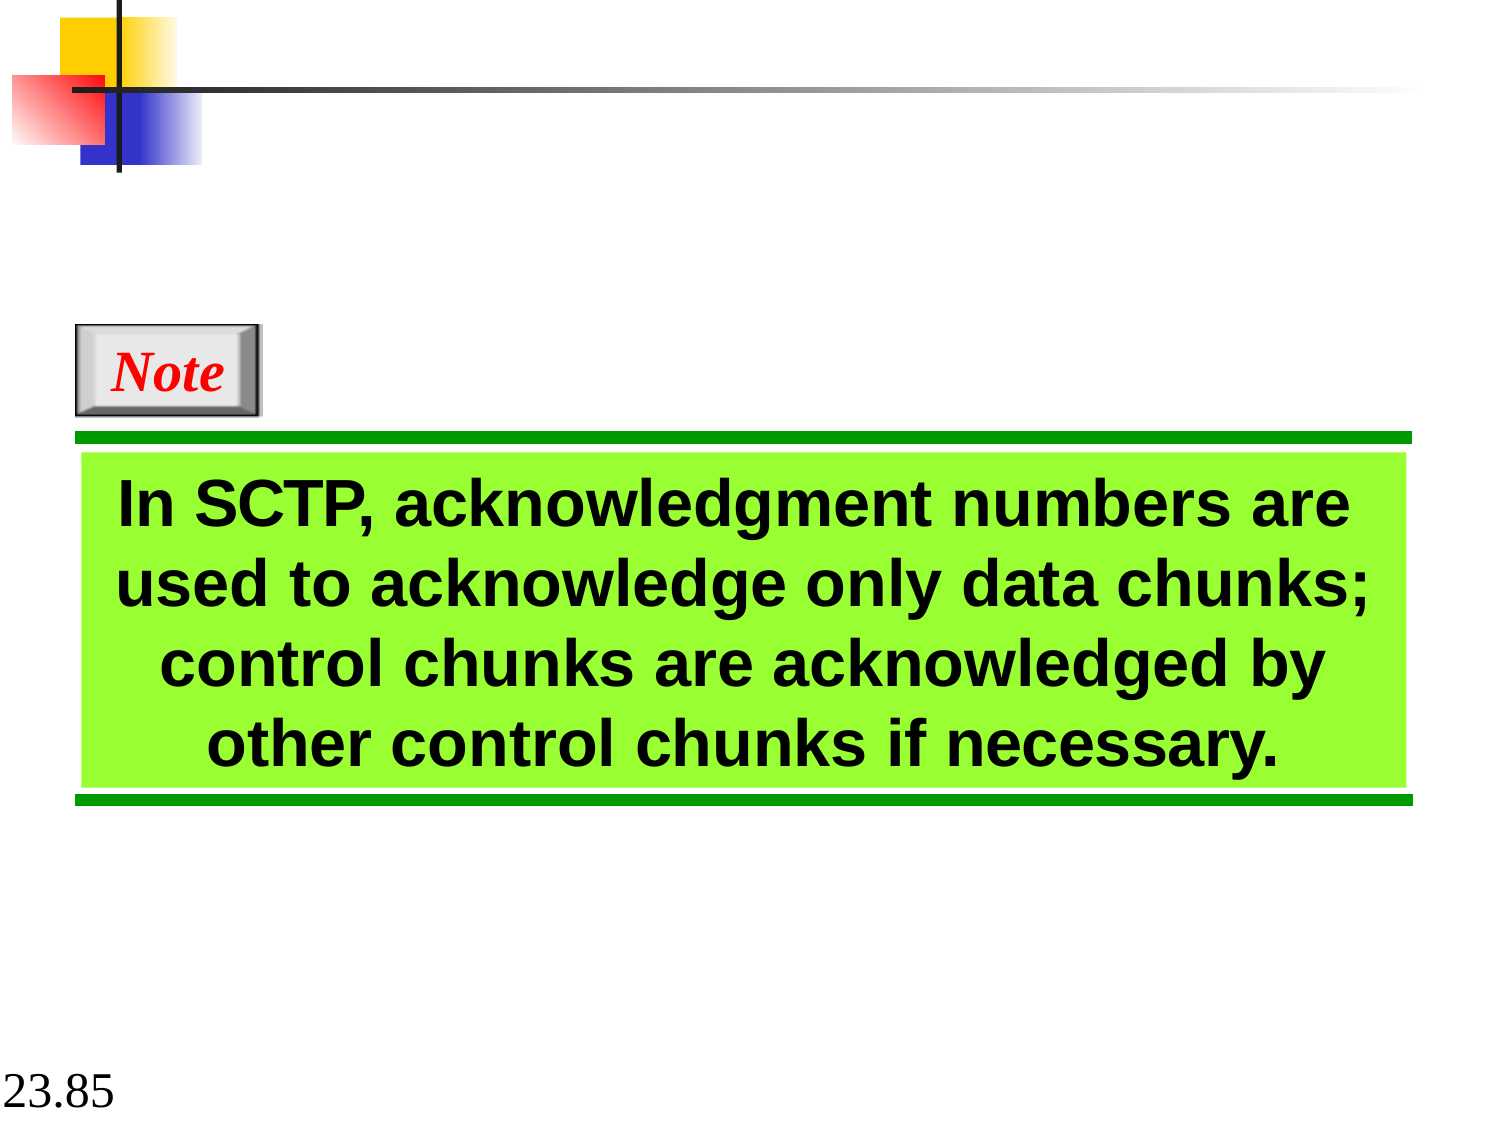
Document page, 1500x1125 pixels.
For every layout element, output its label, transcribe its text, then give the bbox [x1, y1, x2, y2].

picture [12, 17, 1422, 165]
slide_number 23.85 [0, 1060, 122, 1125]
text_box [74, 452, 1413, 807]
picture [74, 324, 263, 419]
title Note [109, 426, 228, 450]
